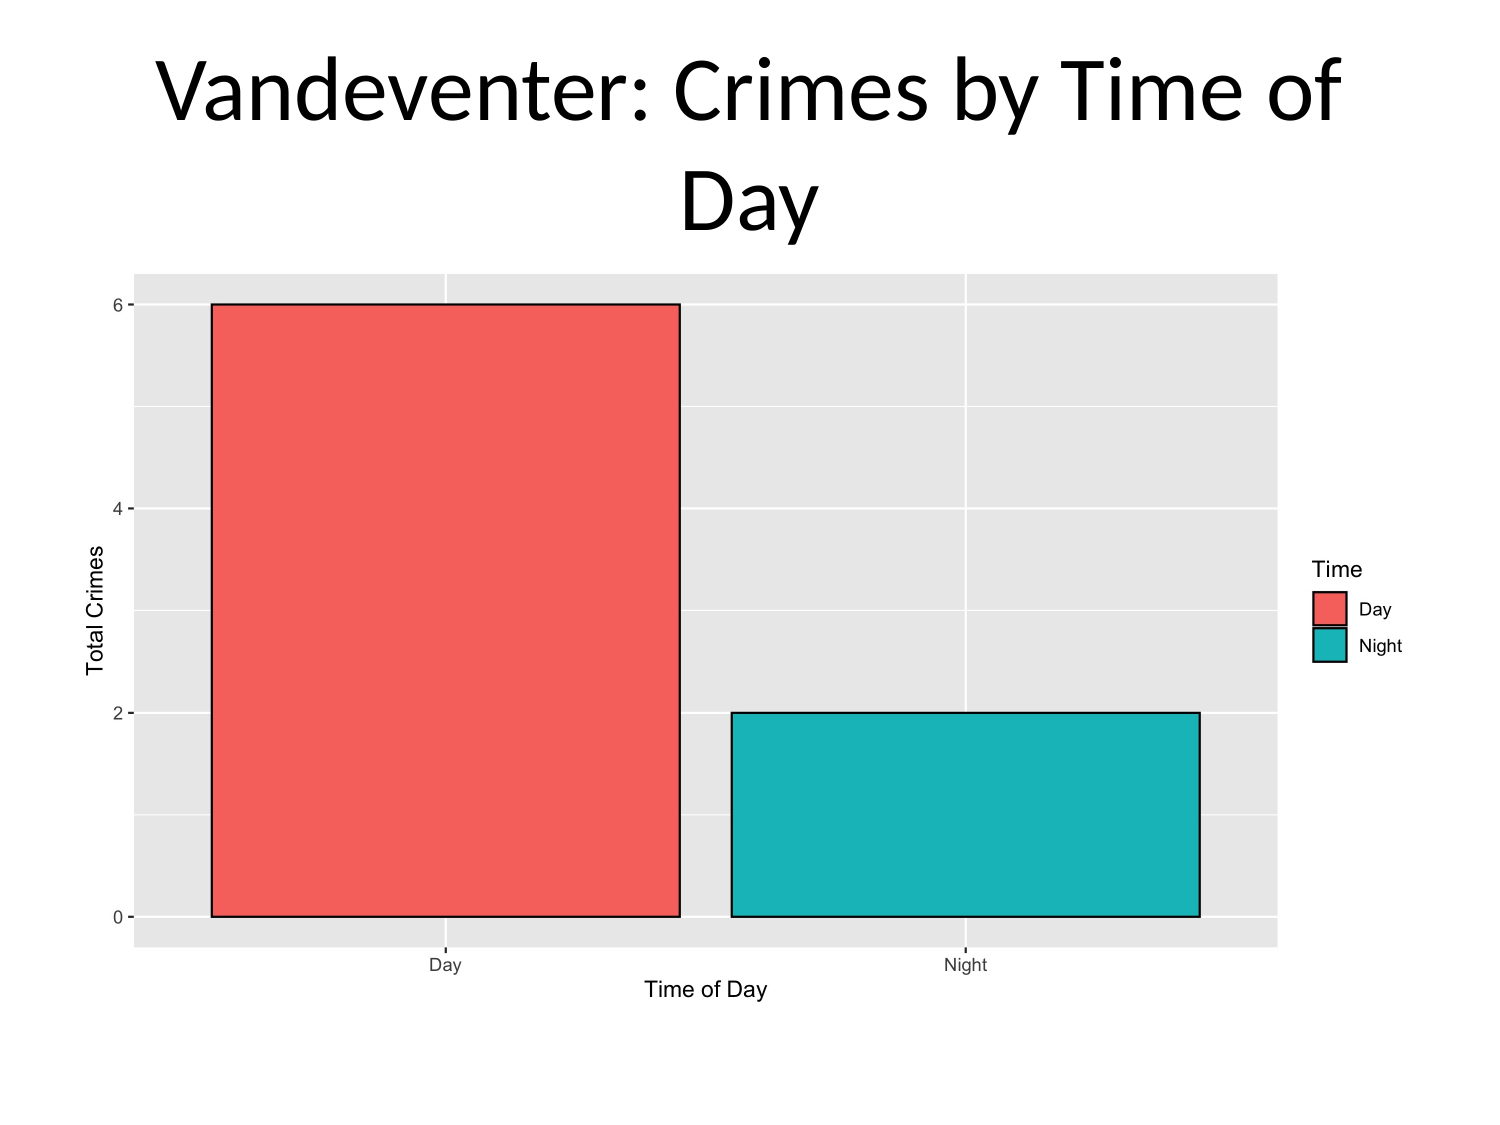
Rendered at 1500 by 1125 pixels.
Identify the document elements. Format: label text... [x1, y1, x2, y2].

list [74, 262, 1426, 1013]
title Vandeventer: Crimes by Time of Day [75, 45, 1425, 233]
